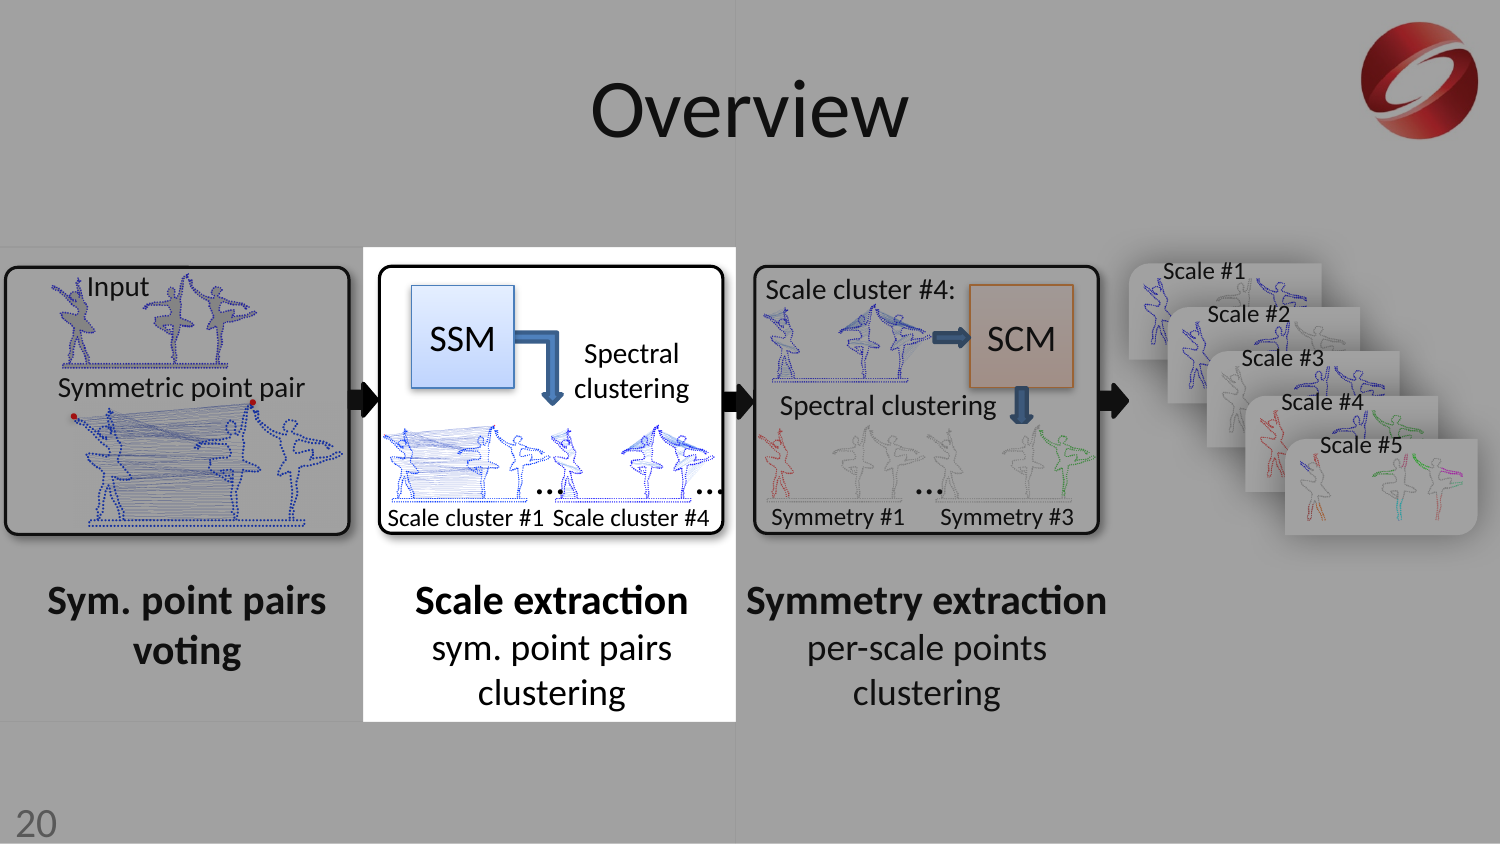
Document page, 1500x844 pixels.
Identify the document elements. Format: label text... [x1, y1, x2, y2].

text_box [1292, 420, 1471, 529]
text_box [722, 391, 734, 412]
text_box [0, 720, 738, 844]
text_box SSM [411, 285, 515, 389]
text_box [743, 424, 1103, 539]
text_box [744, 262, 977, 383]
text_box [365, 382, 379, 417]
text_box Spectral clustering [554, 327, 709, 412]
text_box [5, 259, 350, 535]
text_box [1135, 246, 1315, 353]
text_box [1213, 333, 1393, 441]
text_box [0, 0, 738, 249]
text_box [734, 0, 1500, 844]
text_box Sym. point pairs voting [365, 565, 372, 681]
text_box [1174, 289, 1354, 397]
text_box Symmetry extraction per-scale points clustering [726, 565, 734, 720]
text_box [0, 245, 365, 724]
text_box [377, 264, 725, 422]
text_box [519, 330, 554, 406]
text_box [371, 424, 727, 541]
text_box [1252, 377, 1432, 485]
text_box Scale extraction sym. point pairs clustering [395, 565, 709, 720]
